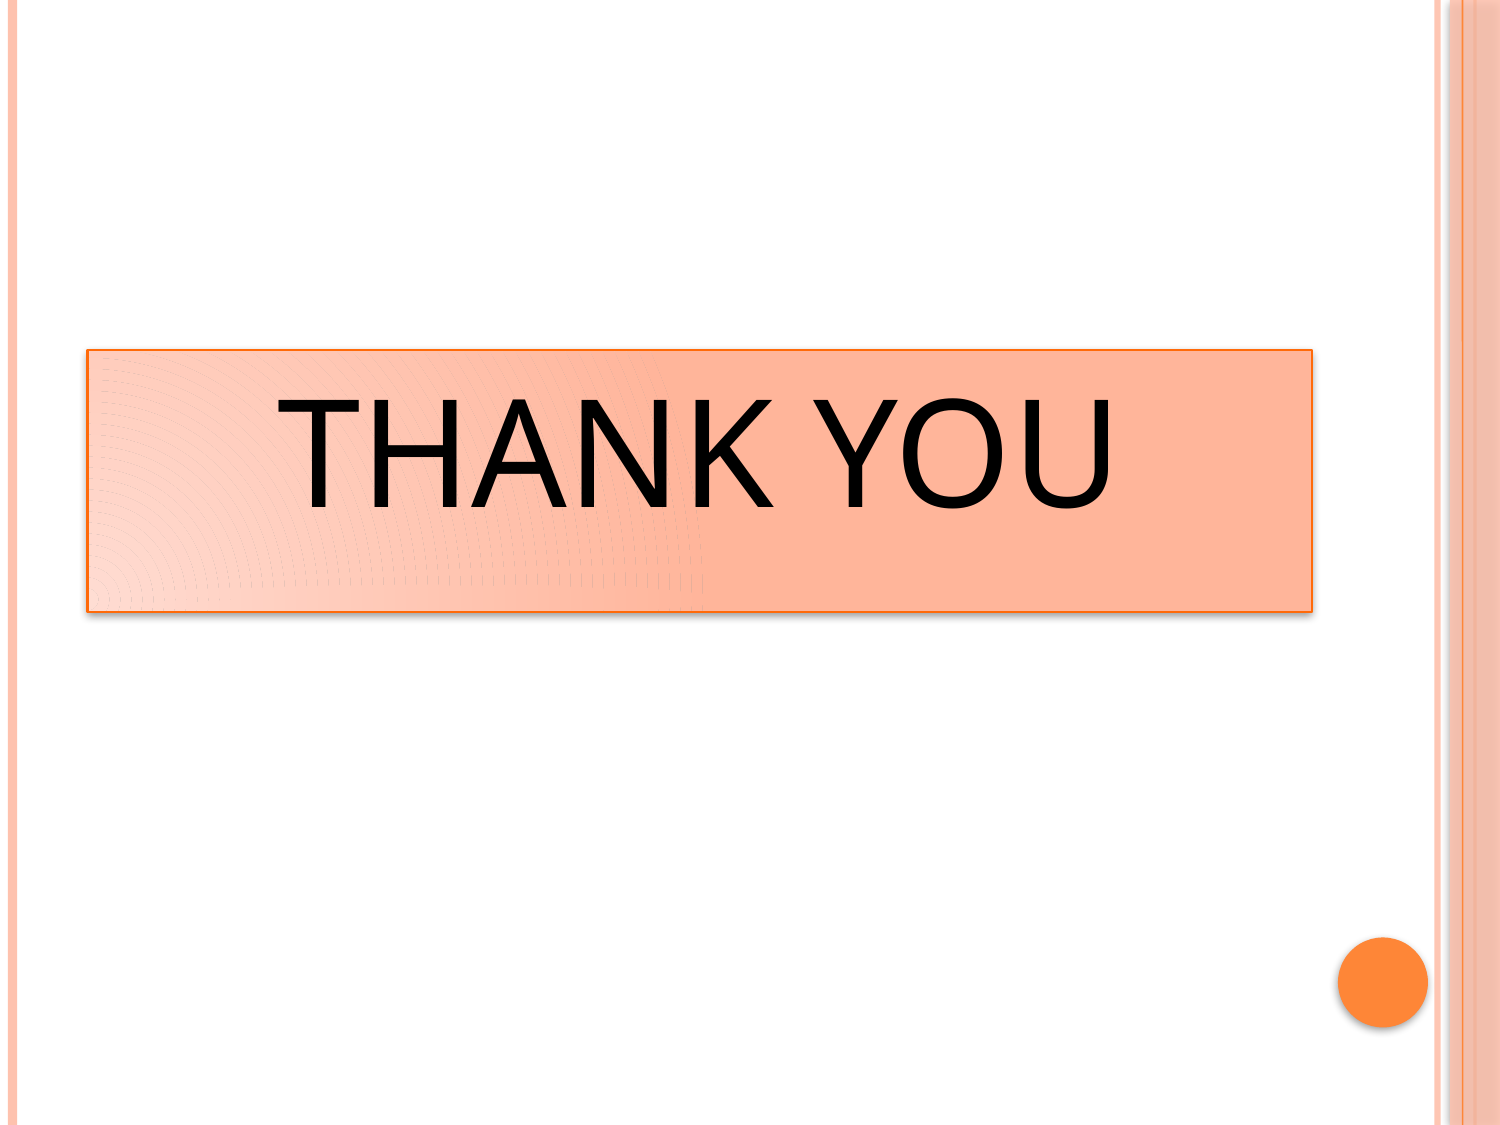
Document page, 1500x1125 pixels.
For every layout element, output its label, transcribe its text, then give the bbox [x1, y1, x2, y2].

list THANK YOU [86, 349, 1313, 613]
